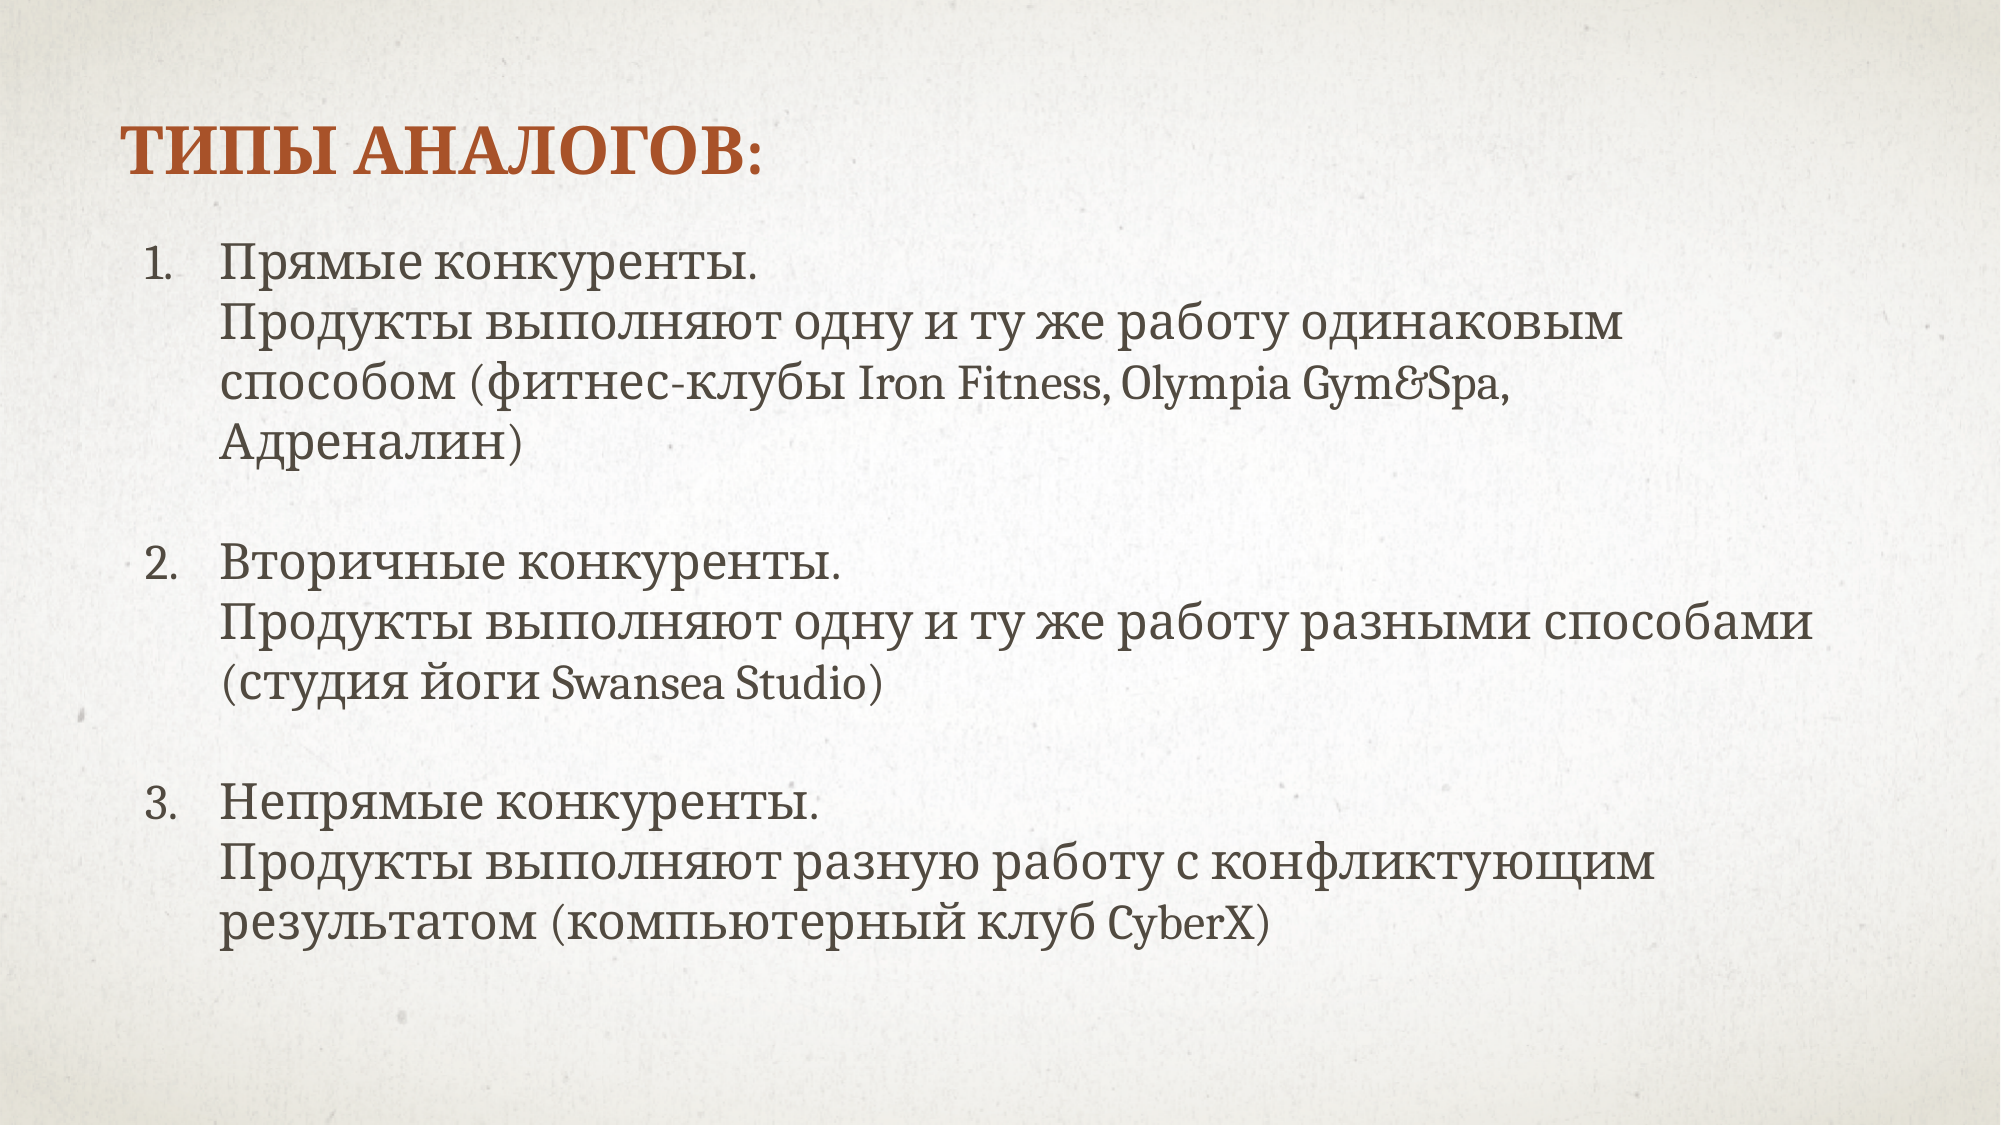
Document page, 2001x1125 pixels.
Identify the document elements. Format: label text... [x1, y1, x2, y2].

picture [0, 0, 2001, 1125]
text_box Прямые конкуренты. Продукты выполняют одну и ту же работу одинаковым способом (фитнес-клубы Iron Fitness, Olympia Gym&Spa, Адреналин) Вторичные конкуренты. Продукты выполняют одну и ту же работу разными способами (студия йоги Swansea Studio) Непрямые конкуренты. Продукты выполняют разную работу с конфликтующим результатом (компьютерный клуб CyberX) [130, 222, 1837, 1097]
text_box ТИПЫ аналогов: [106, 100, 779, 196]
